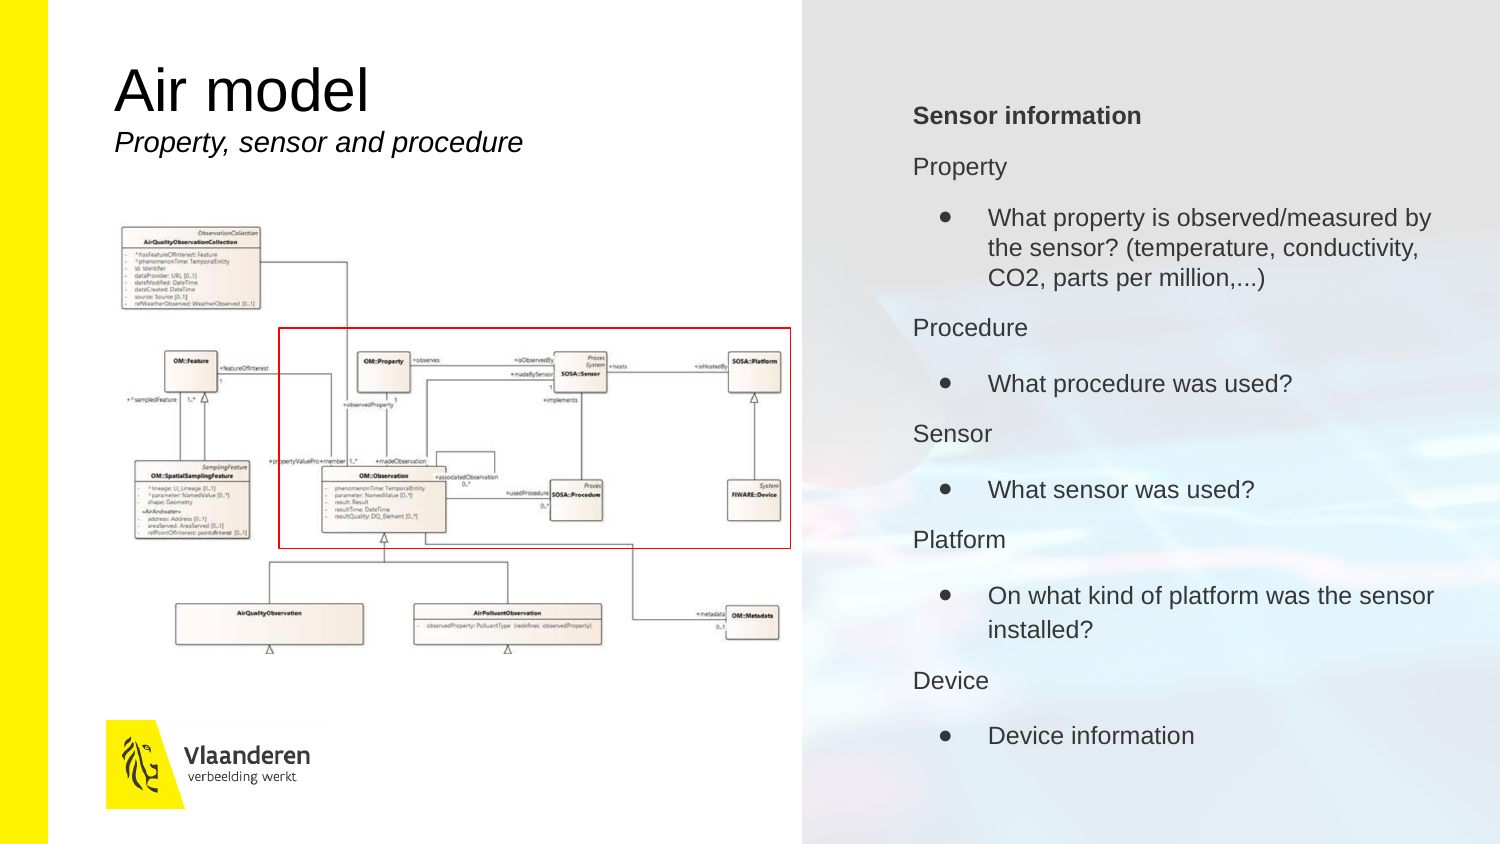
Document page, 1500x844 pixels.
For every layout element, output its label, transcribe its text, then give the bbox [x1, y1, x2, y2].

text_box Air model Property, sensor and procedure [103, 44, 797, 167]
picture [117, 223, 791, 654]
picture [106, 720, 333, 809]
picture [802, 0, 1500, 844]
